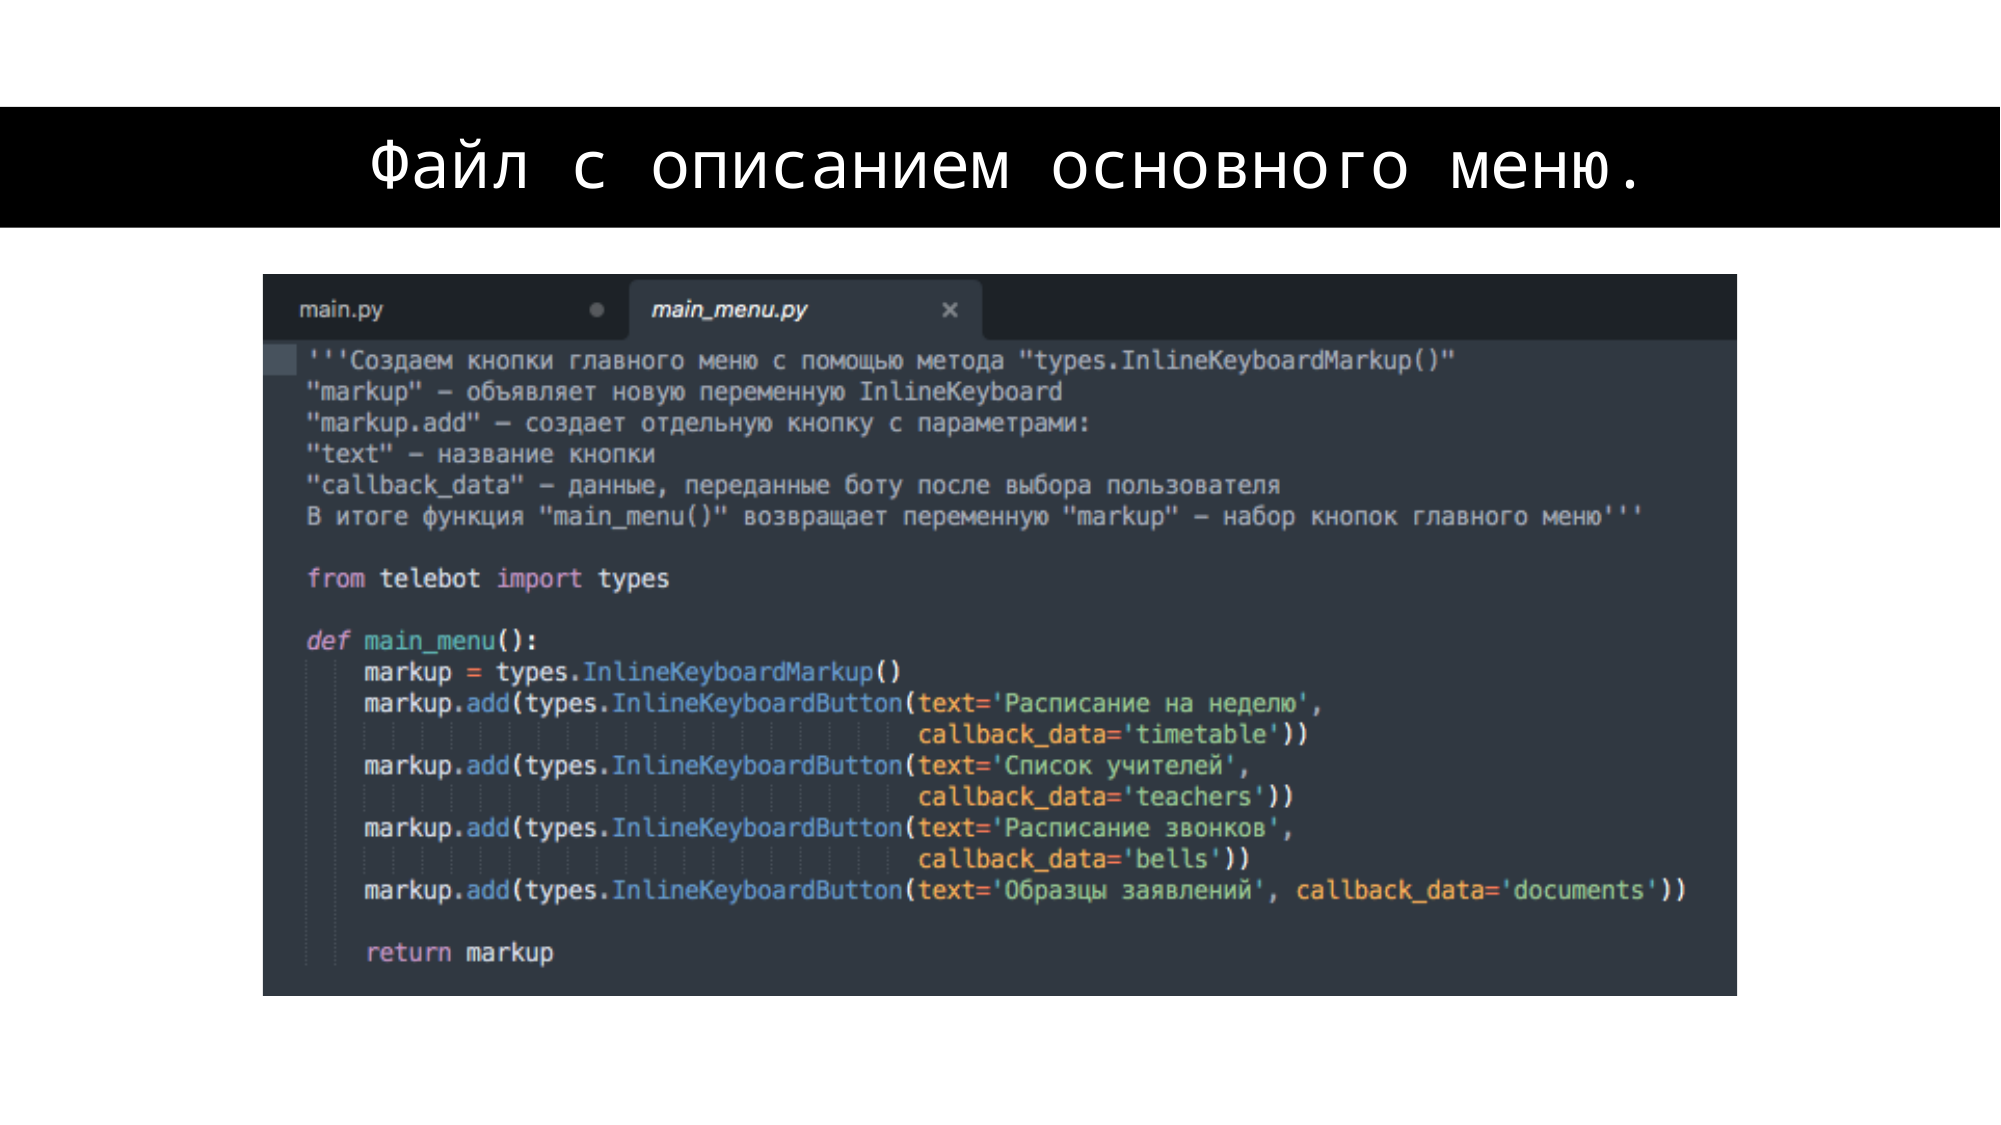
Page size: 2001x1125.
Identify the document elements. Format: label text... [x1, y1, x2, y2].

picture [262, 274, 1738, 996]
title Файл с описанием основного меню. [91, 105, 1931, 228]
text_box [0, 106, 2000, 229]
